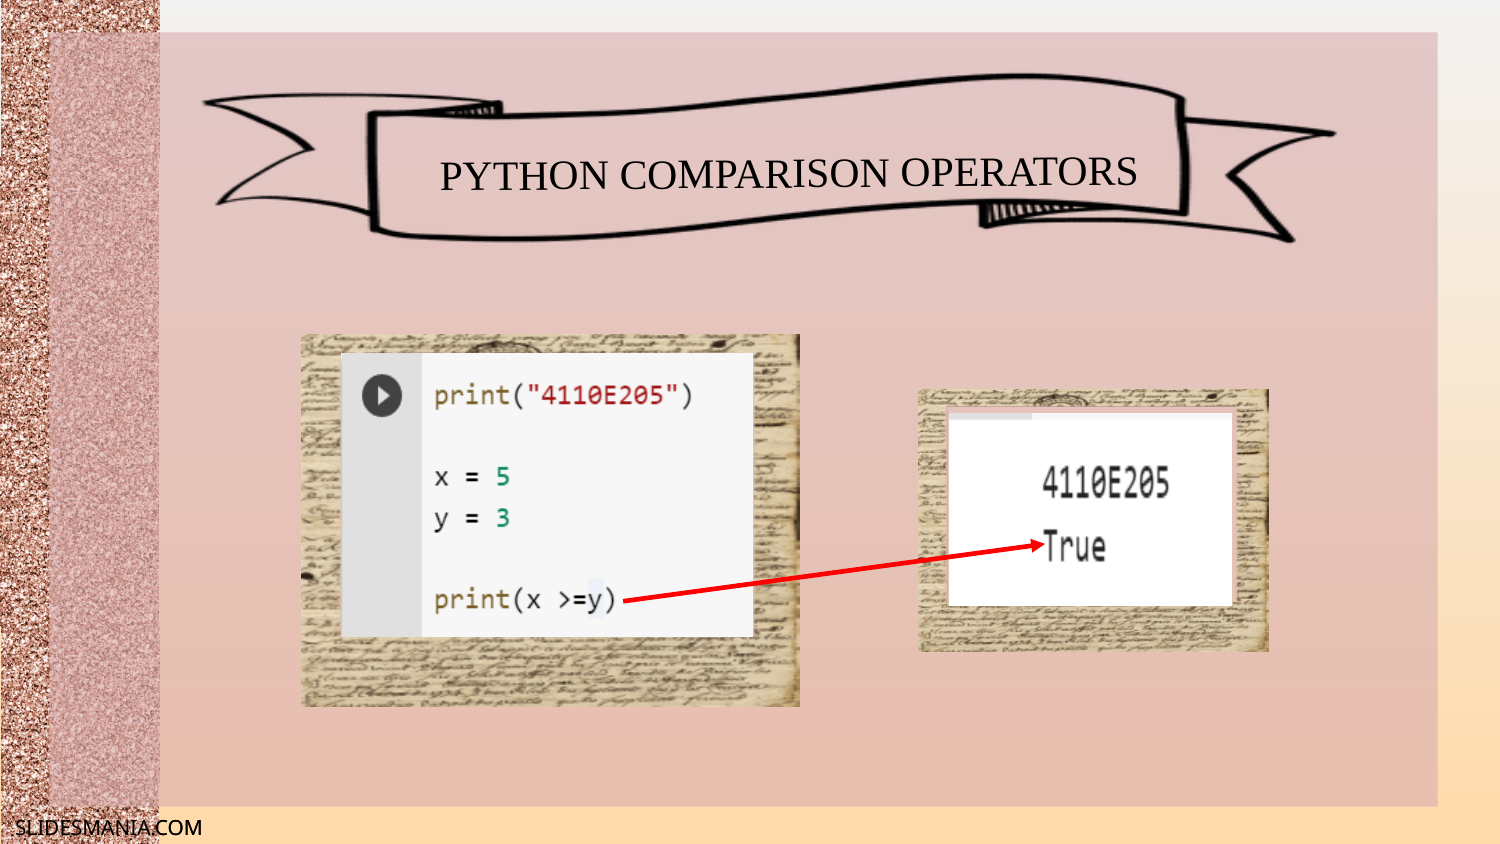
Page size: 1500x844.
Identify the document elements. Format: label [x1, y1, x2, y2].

text_box [623, 543, 1046, 602]
picture [0, 0, 1388, 844]
